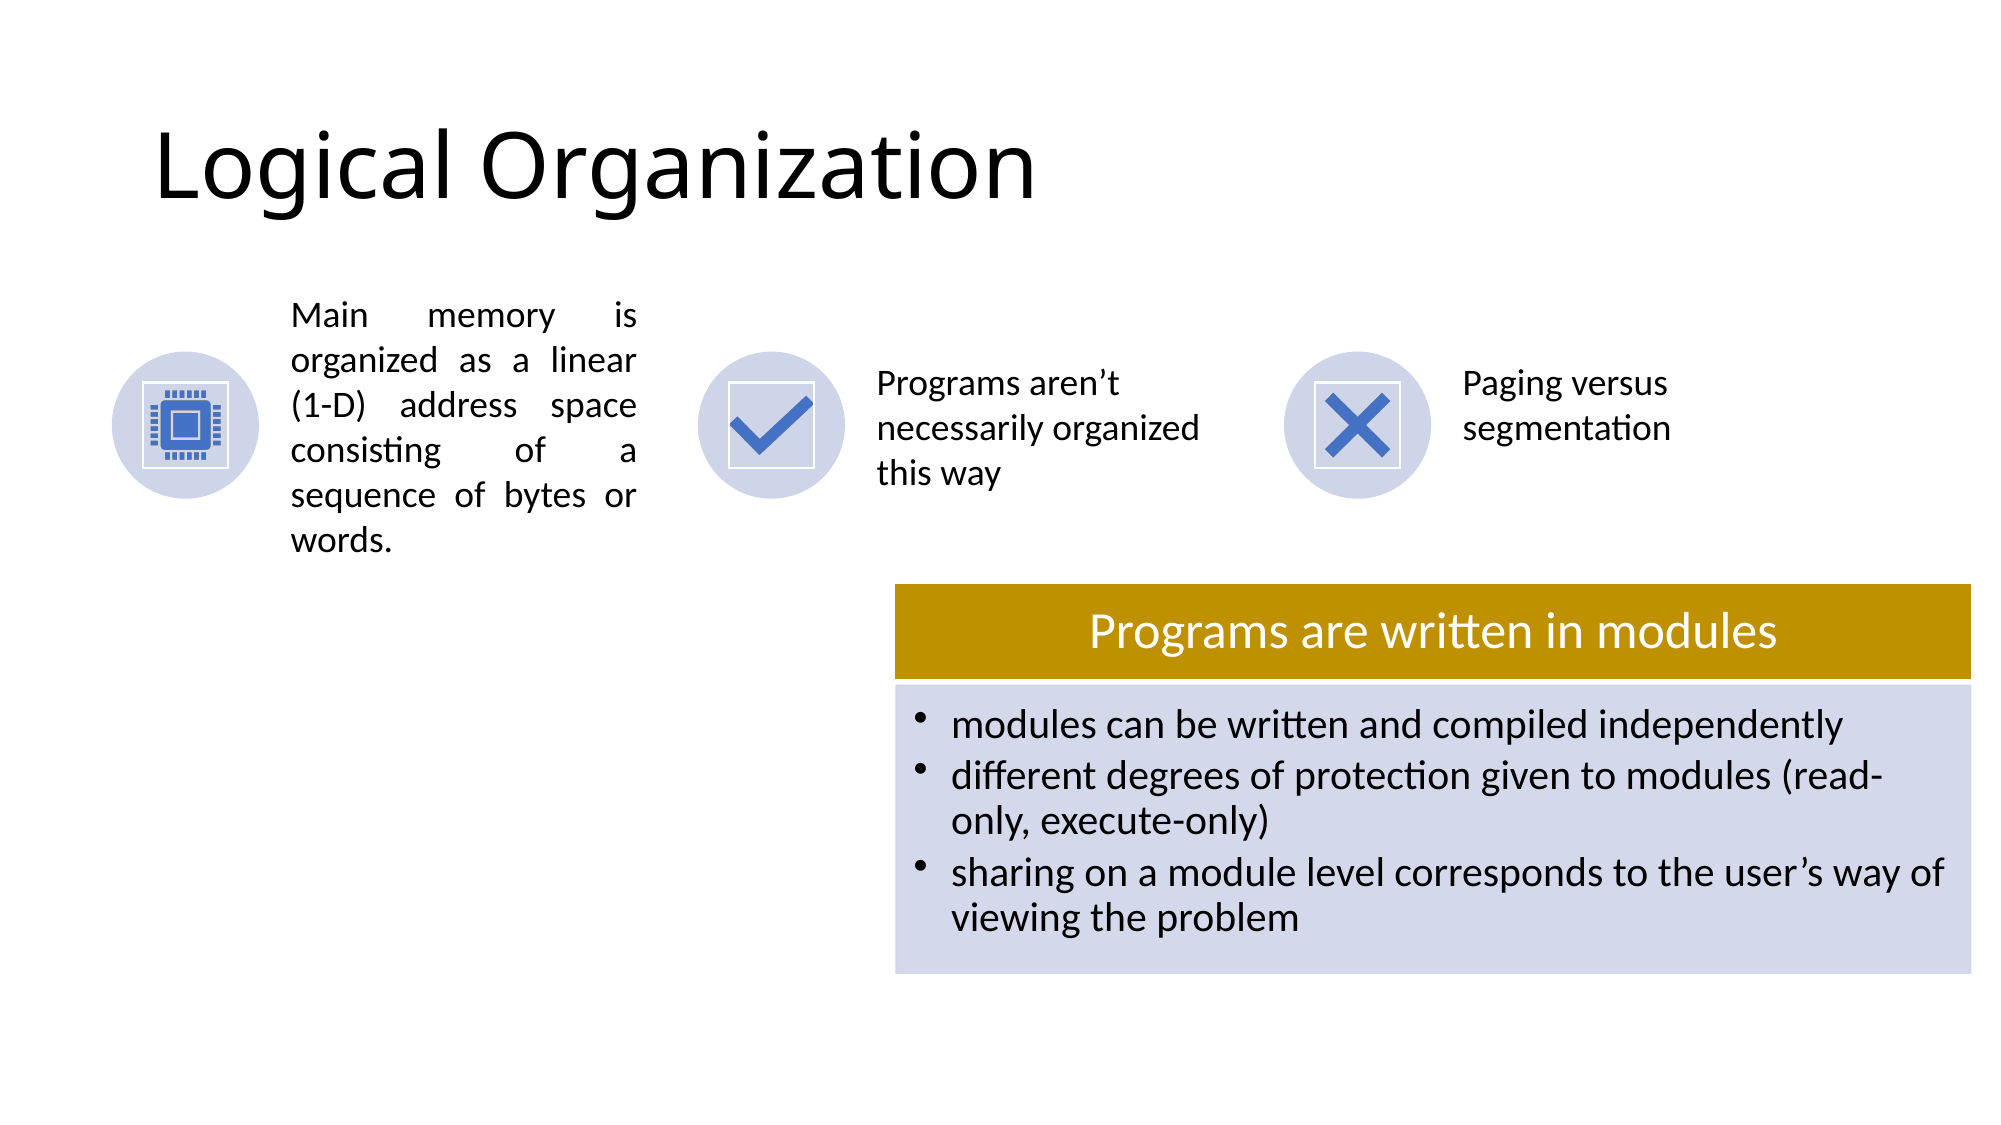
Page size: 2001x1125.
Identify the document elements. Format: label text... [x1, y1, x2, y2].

title Logical Organization [137, 59, 1863, 278]
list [98, 68, 1824, 783]
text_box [895, 584, 1971, 980]
